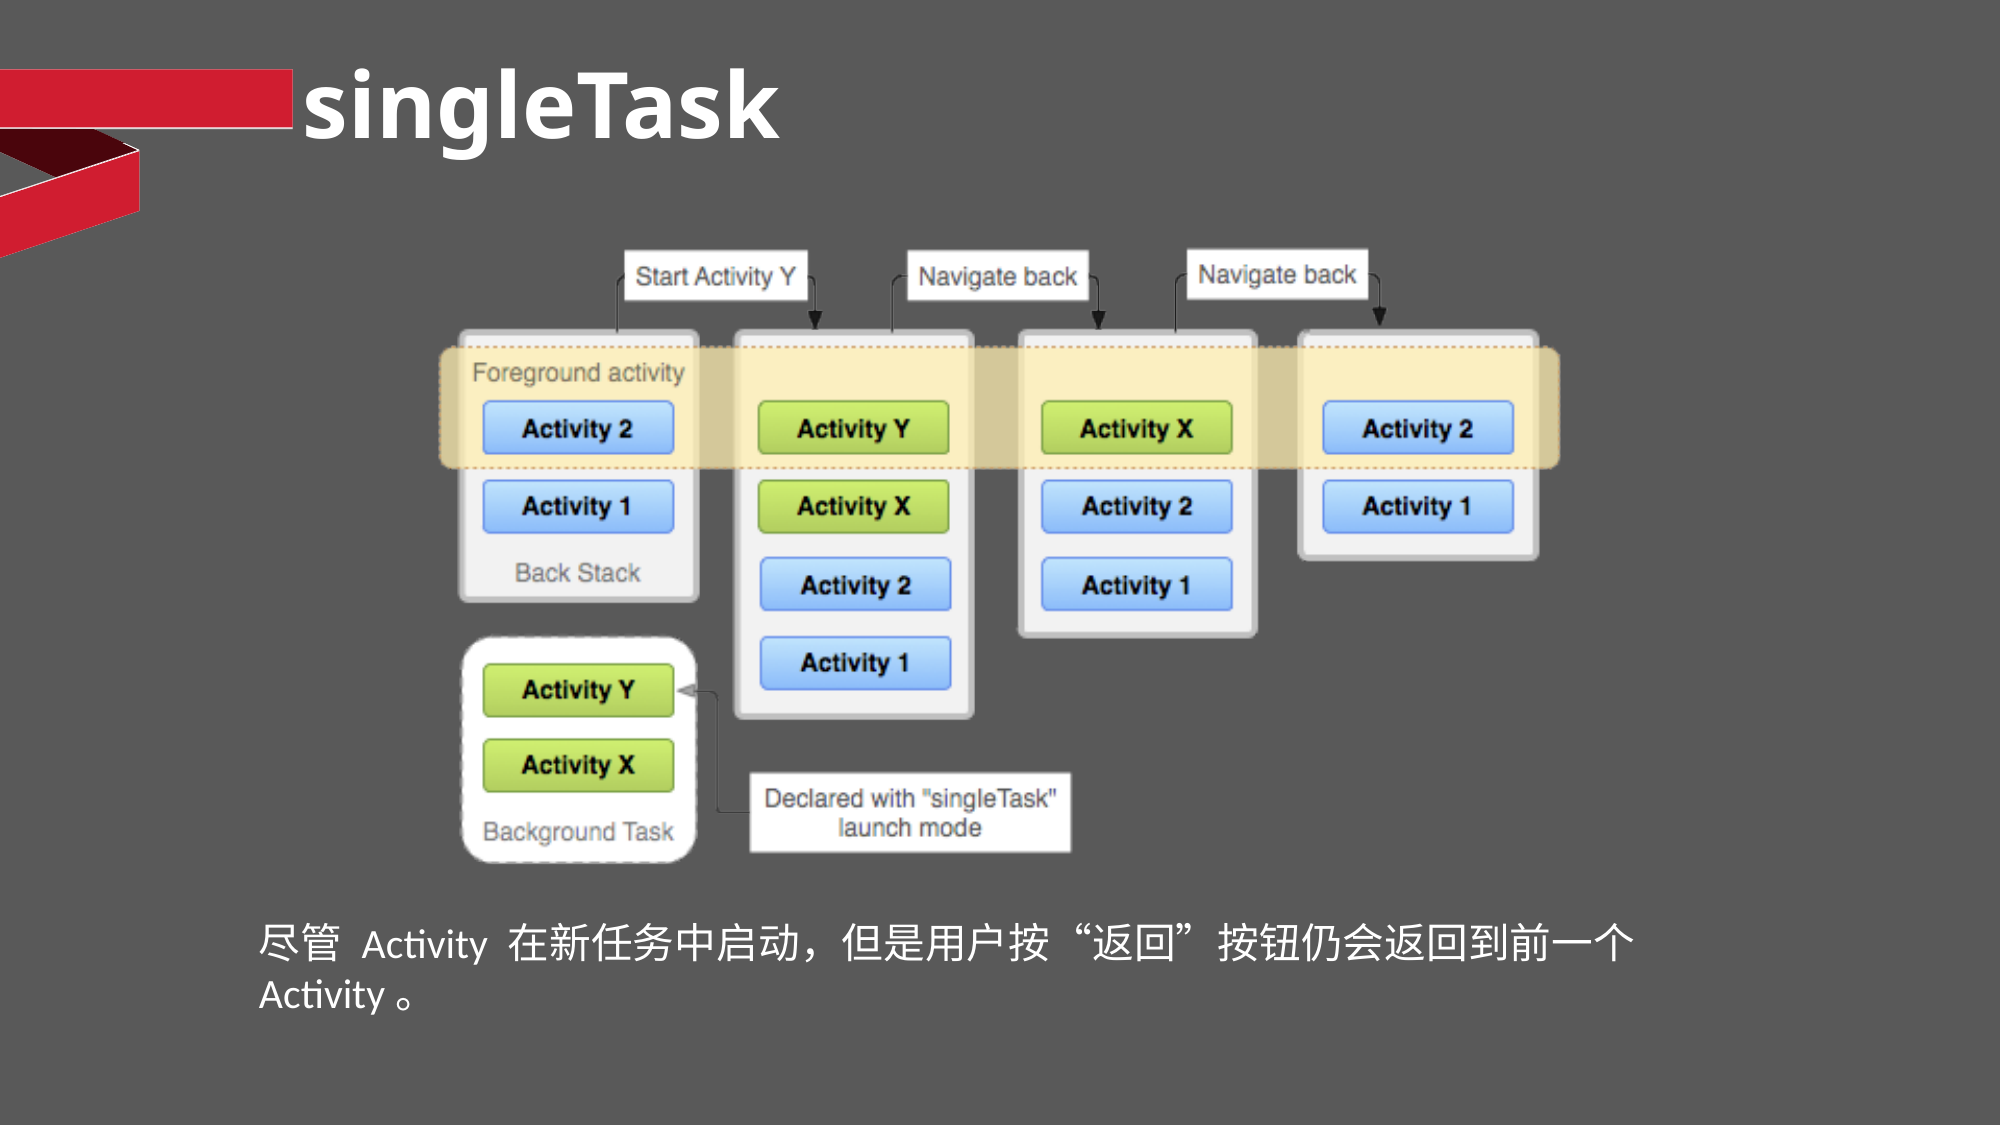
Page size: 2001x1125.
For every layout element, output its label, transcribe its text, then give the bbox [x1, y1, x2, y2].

picture [427, 240, 1573, 885]
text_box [0, 39, 1251, 299]
text_box 尽管 Activity 在新任务中启动，但是用户按“返回”按钮仍会返回到前一个 Activity。 [244, 909, 1791, 1025]
